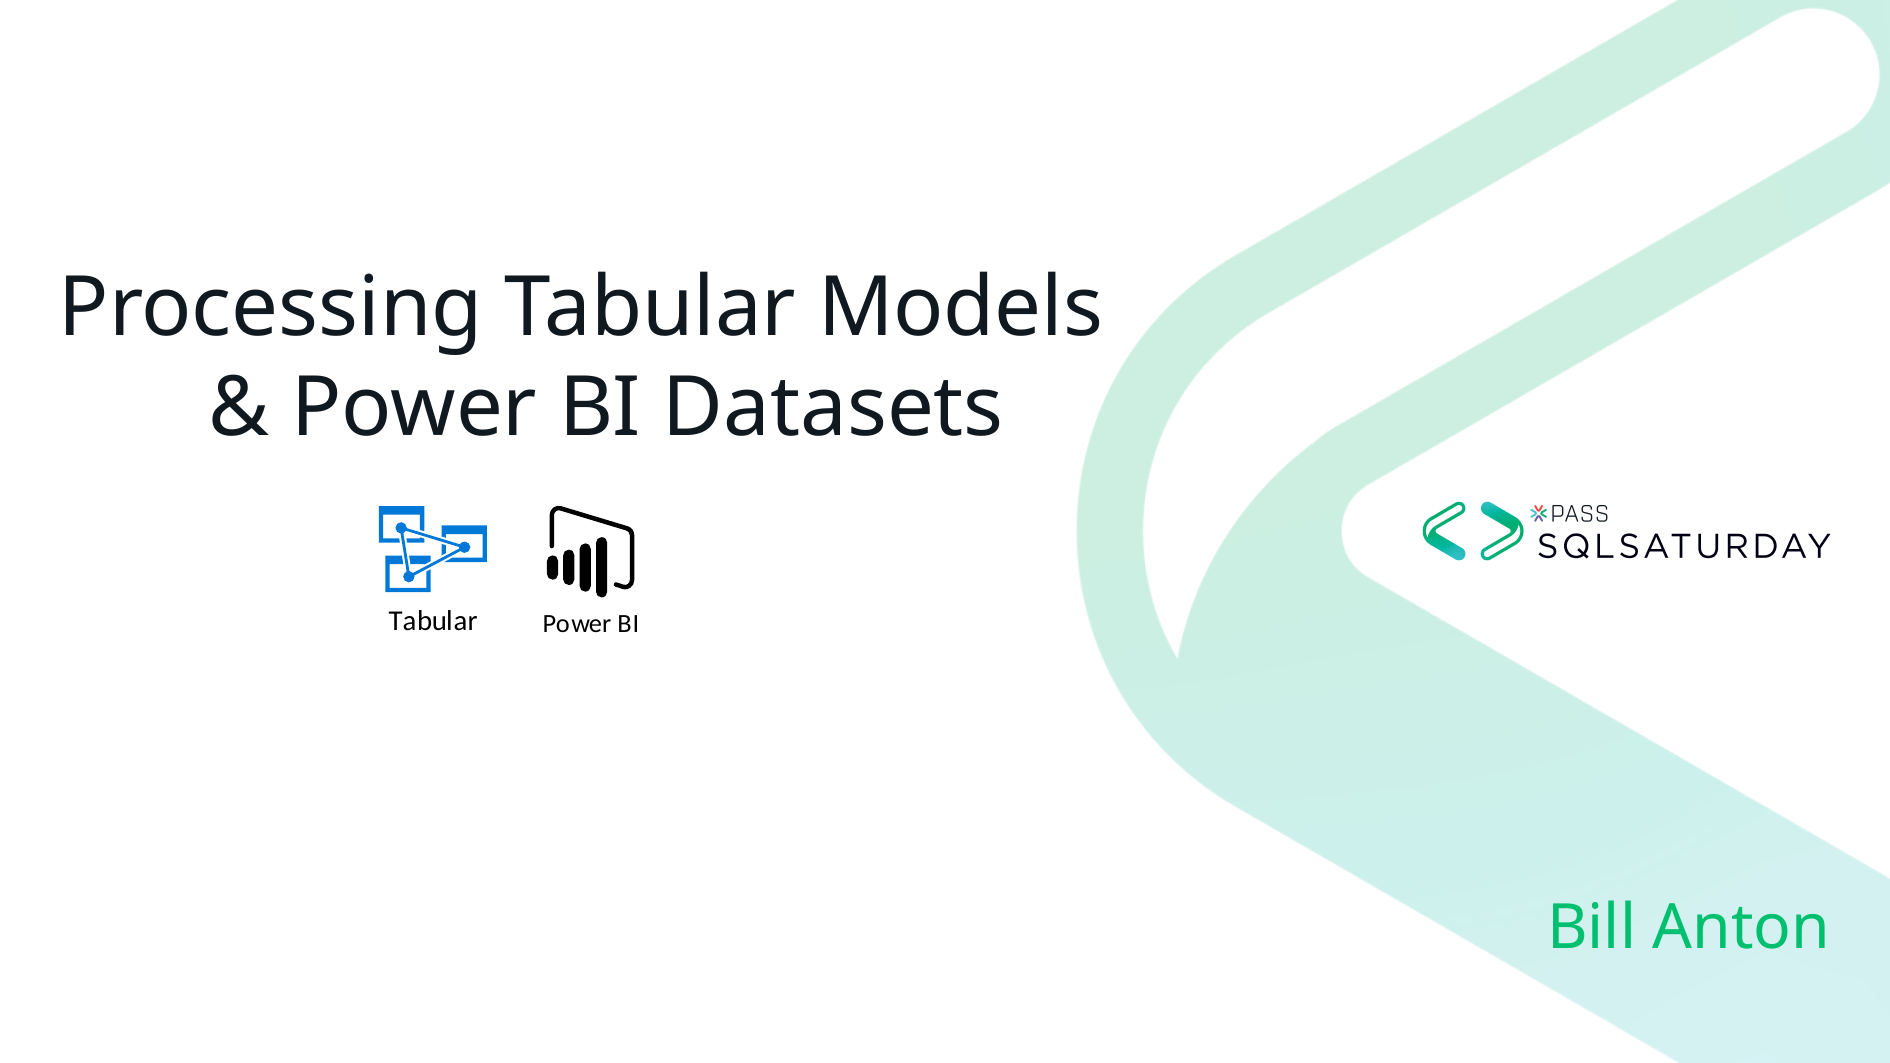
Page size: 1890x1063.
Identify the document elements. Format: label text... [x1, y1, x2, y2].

title Processing Tabular Models & Power BI Datasets [59, 117, 1274, 453]
picture [526, 502, 652, 654]
picture [1422, 501, 1831, 561]
picture [370, 502, 492, 654]
list Bill Anton [59, 885, 1831, 1063]
